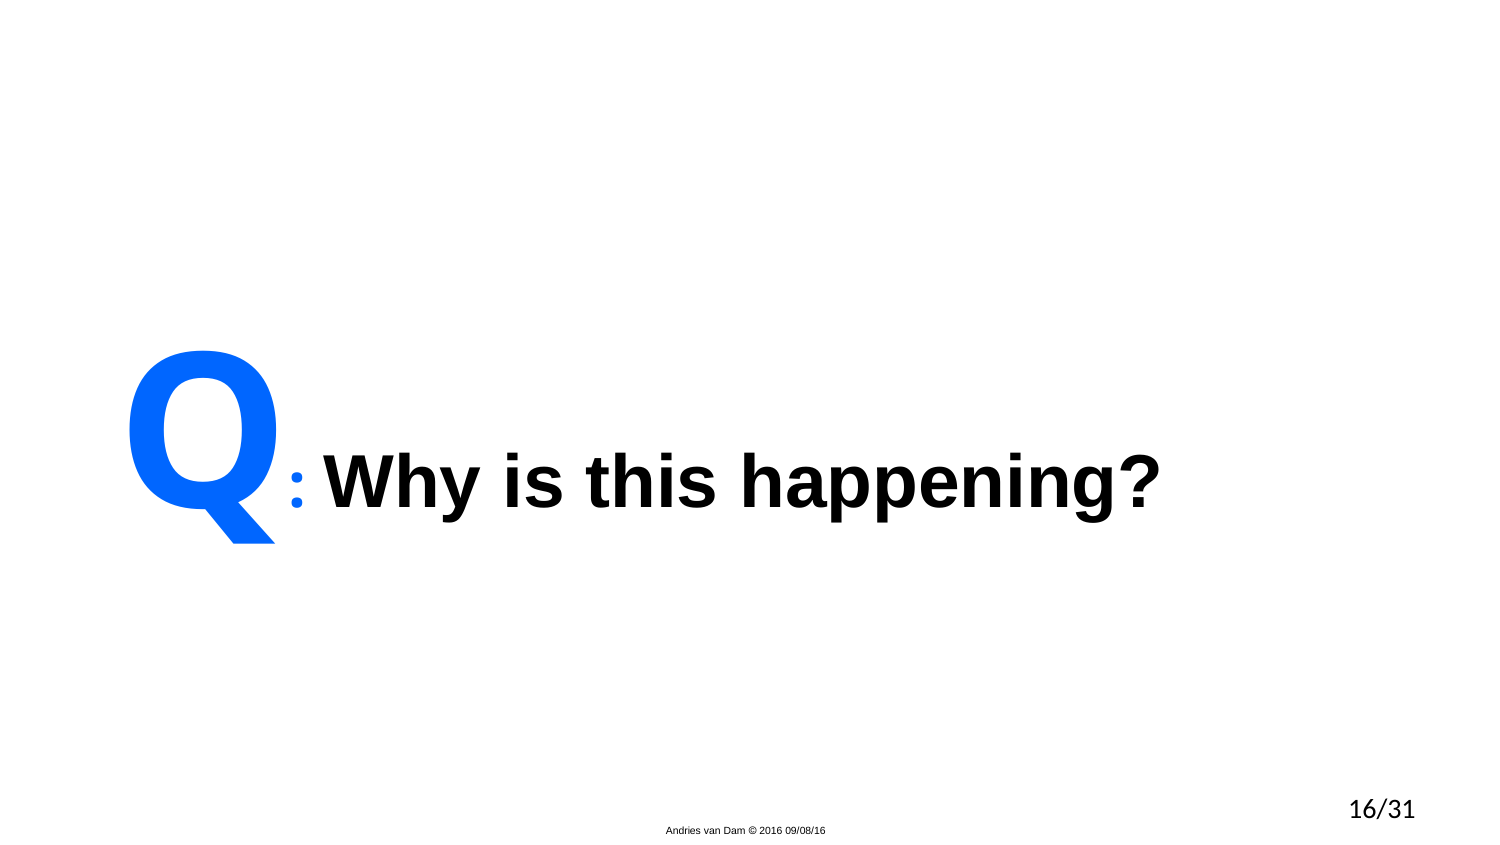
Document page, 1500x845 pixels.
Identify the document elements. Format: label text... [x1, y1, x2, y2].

title Q: Why is this happening? [102, 210, 1397, 562]
